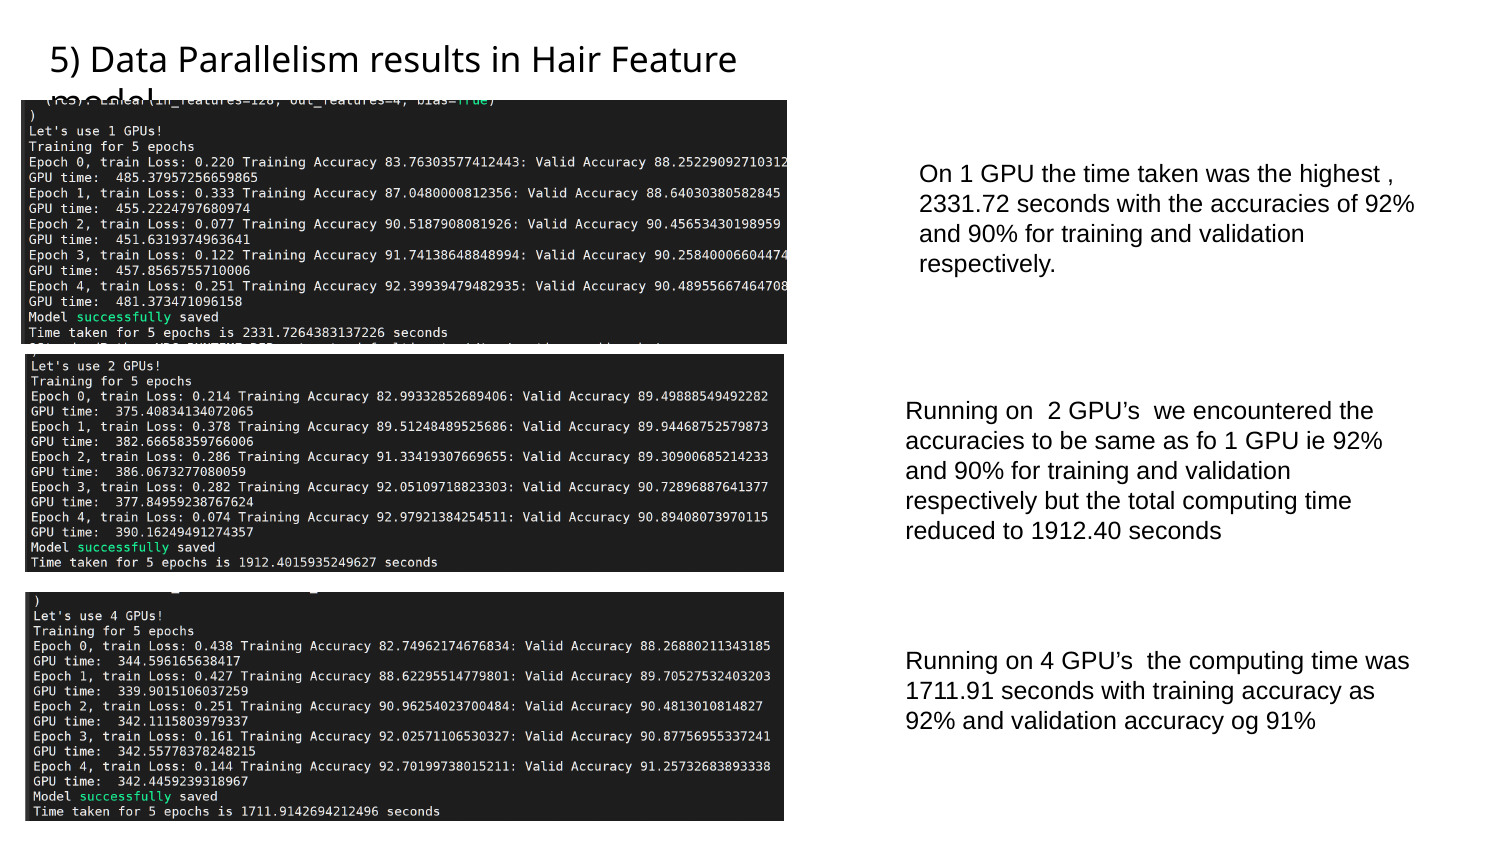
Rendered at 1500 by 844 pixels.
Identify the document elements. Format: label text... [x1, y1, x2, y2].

picture [21, 100, 788, 345]
picture [25, 354, 784, 572]
text_box Running on 4 GPU’s the computing time was 1711.91 seconds with training accuracy as 92% and validation accuracy og 91% [815, 629, 1440, 761]
text_box On 1 GPU the time taken was the highest , 2331.72 seconds with the accuracies of 92% and 90% for training and validation respectively. [829, 142, 1463, 276]
text_box Running on 2 GPU’s we encountered the accuracies to be same as fo 1 GPU ie 92% and 90% for training and validation respectively but the total computing time reduced to 1912.40 seconds [815, 379, 1440, 547]
text_box 5) Data Parallelism results in Hair Feature model [34, 22, 845, 154]
picture [25, 592, 784, 821]
